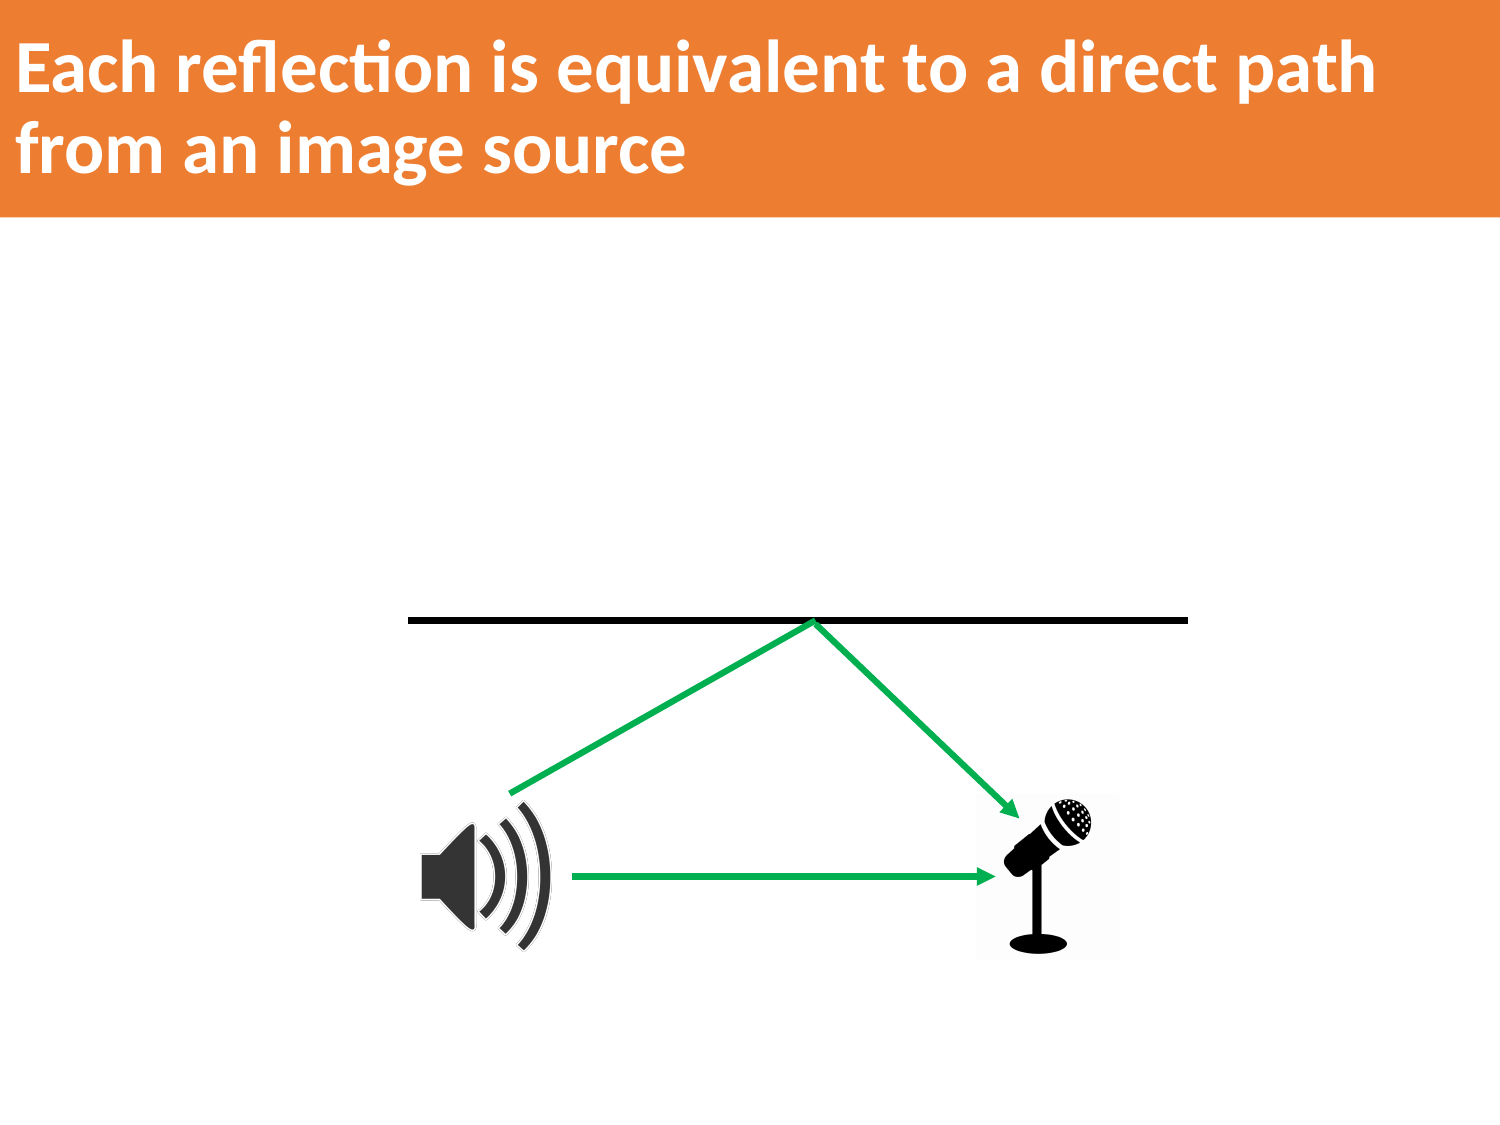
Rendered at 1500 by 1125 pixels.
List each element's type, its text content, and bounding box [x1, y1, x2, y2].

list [420, 800, 552, 953]
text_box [509, 620, 816, 794]
title Each reflection is equivalent to a direct path from an image source [0, 0, 1500, 218]
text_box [815, 623, 1020, 819]
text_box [571, 793, 1120, 960]
